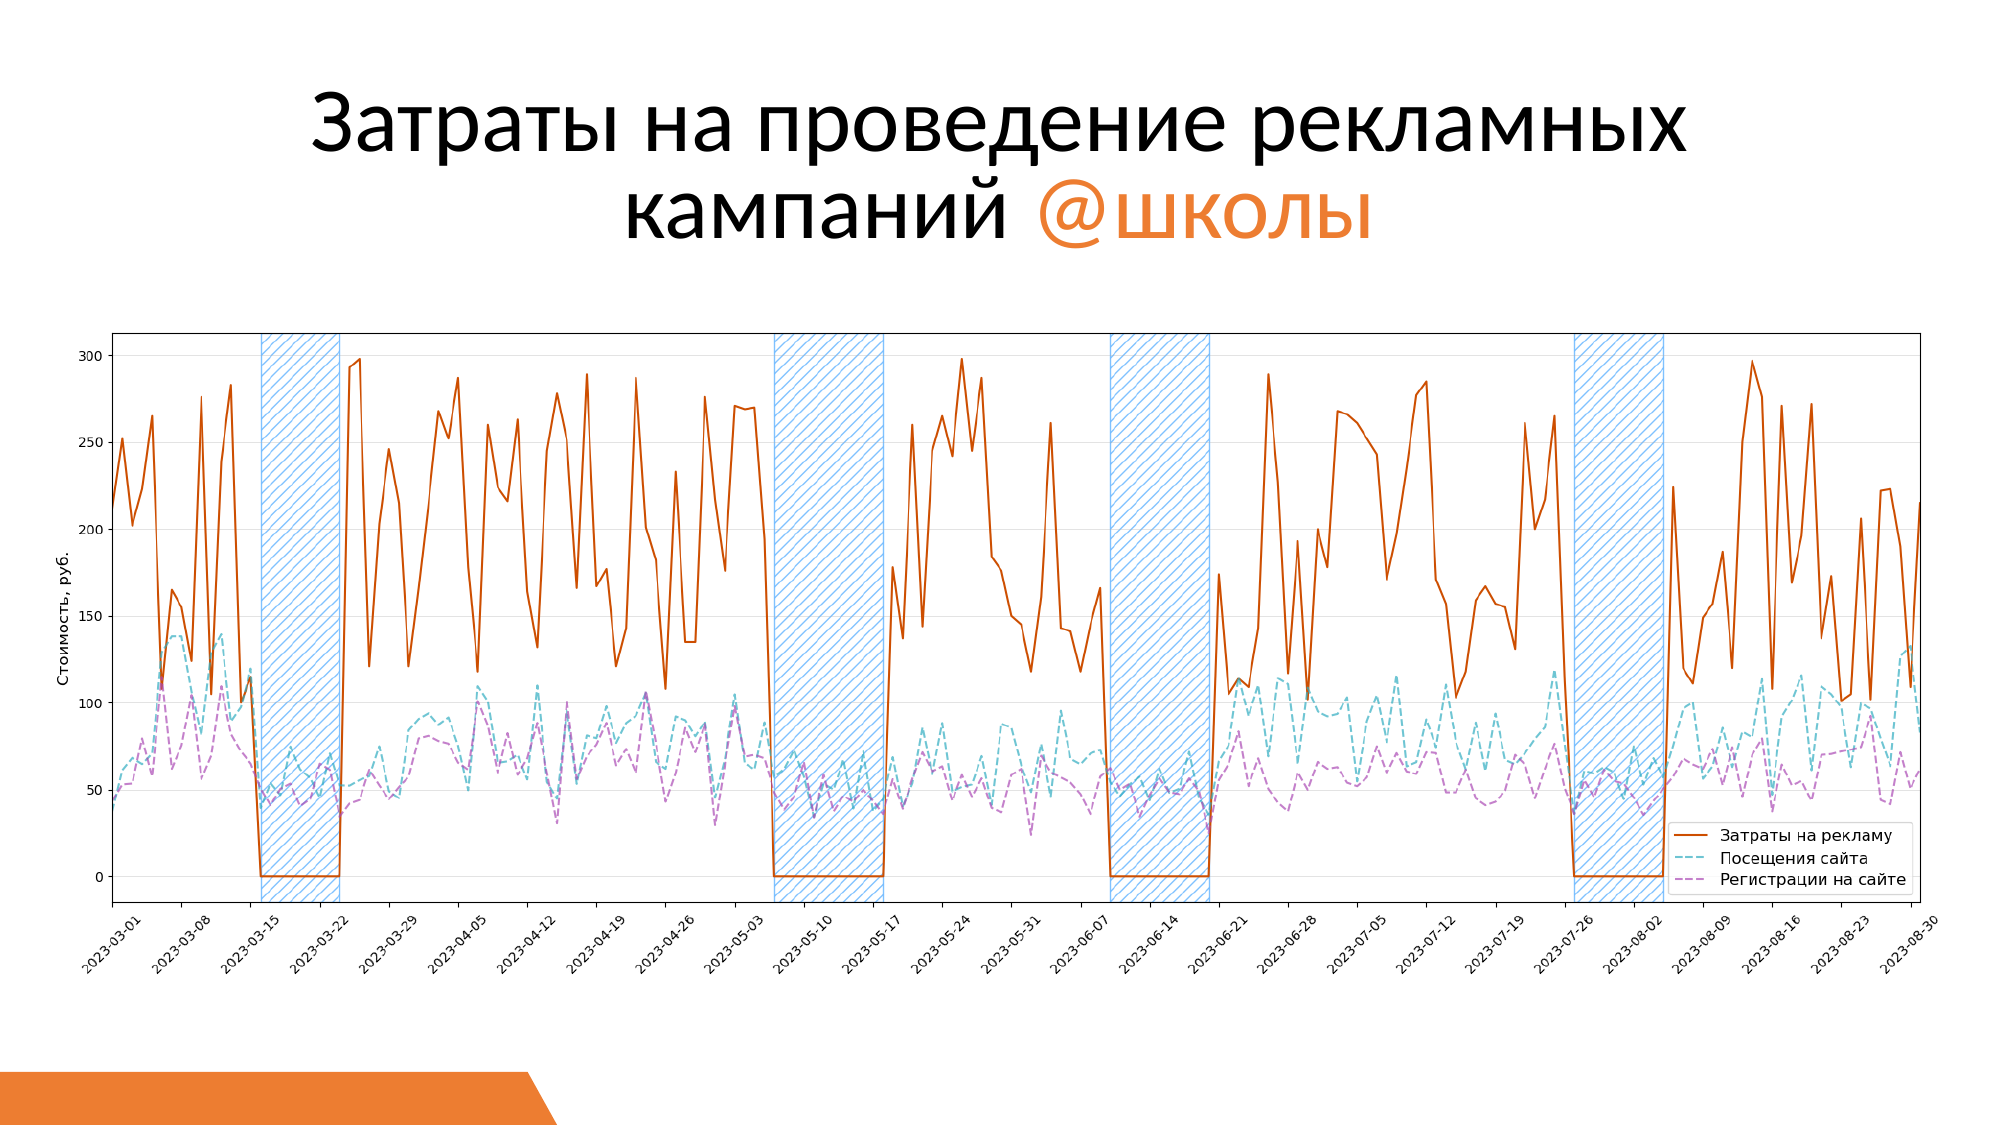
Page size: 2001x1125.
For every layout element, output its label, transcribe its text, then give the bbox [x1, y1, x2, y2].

picture [42, 318, 1958, 990]
title Затраты на проведение рекламных кампаний @школы [137, 59, 1863, 278]
